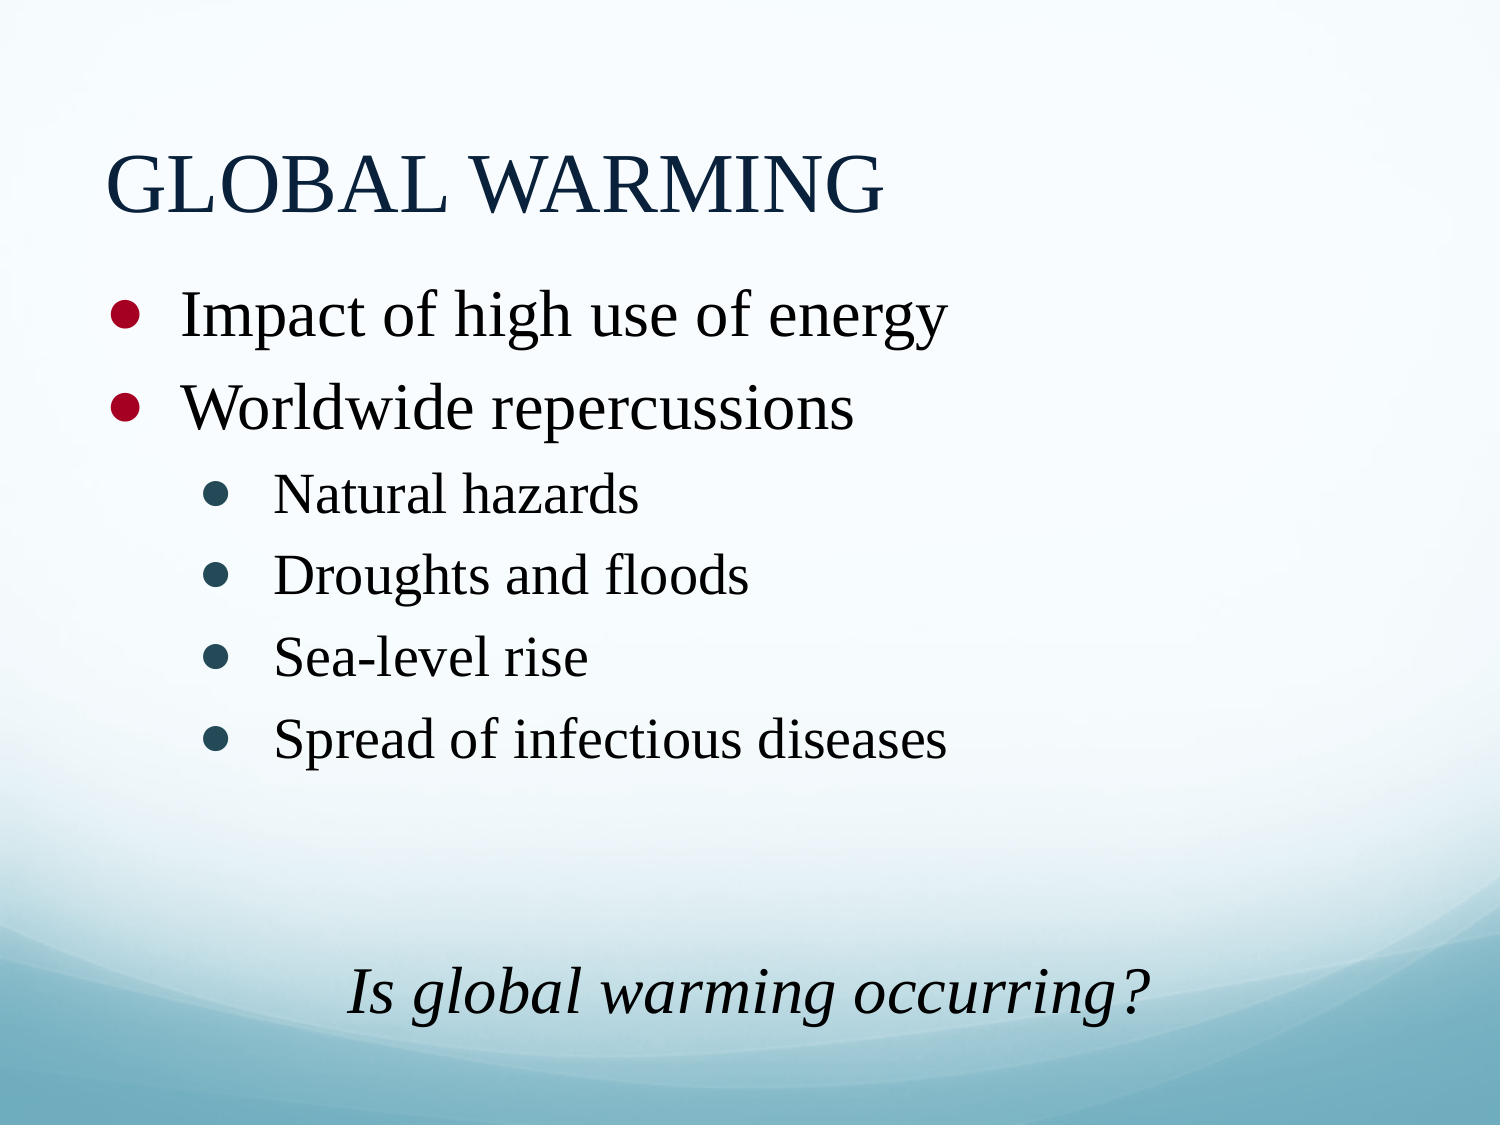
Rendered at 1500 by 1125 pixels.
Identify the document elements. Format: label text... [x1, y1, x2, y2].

list Impact of high use of energy Worldwide repercussions Natural hazards Droughts and floods Sea-level rise Spread of infectious diseases Is global warming occurring? [90, 262, 1410, 975]
title GLOBAL WARMING [90, 17, 1410, 237]
picture [0, 0, 1500, 1125]
